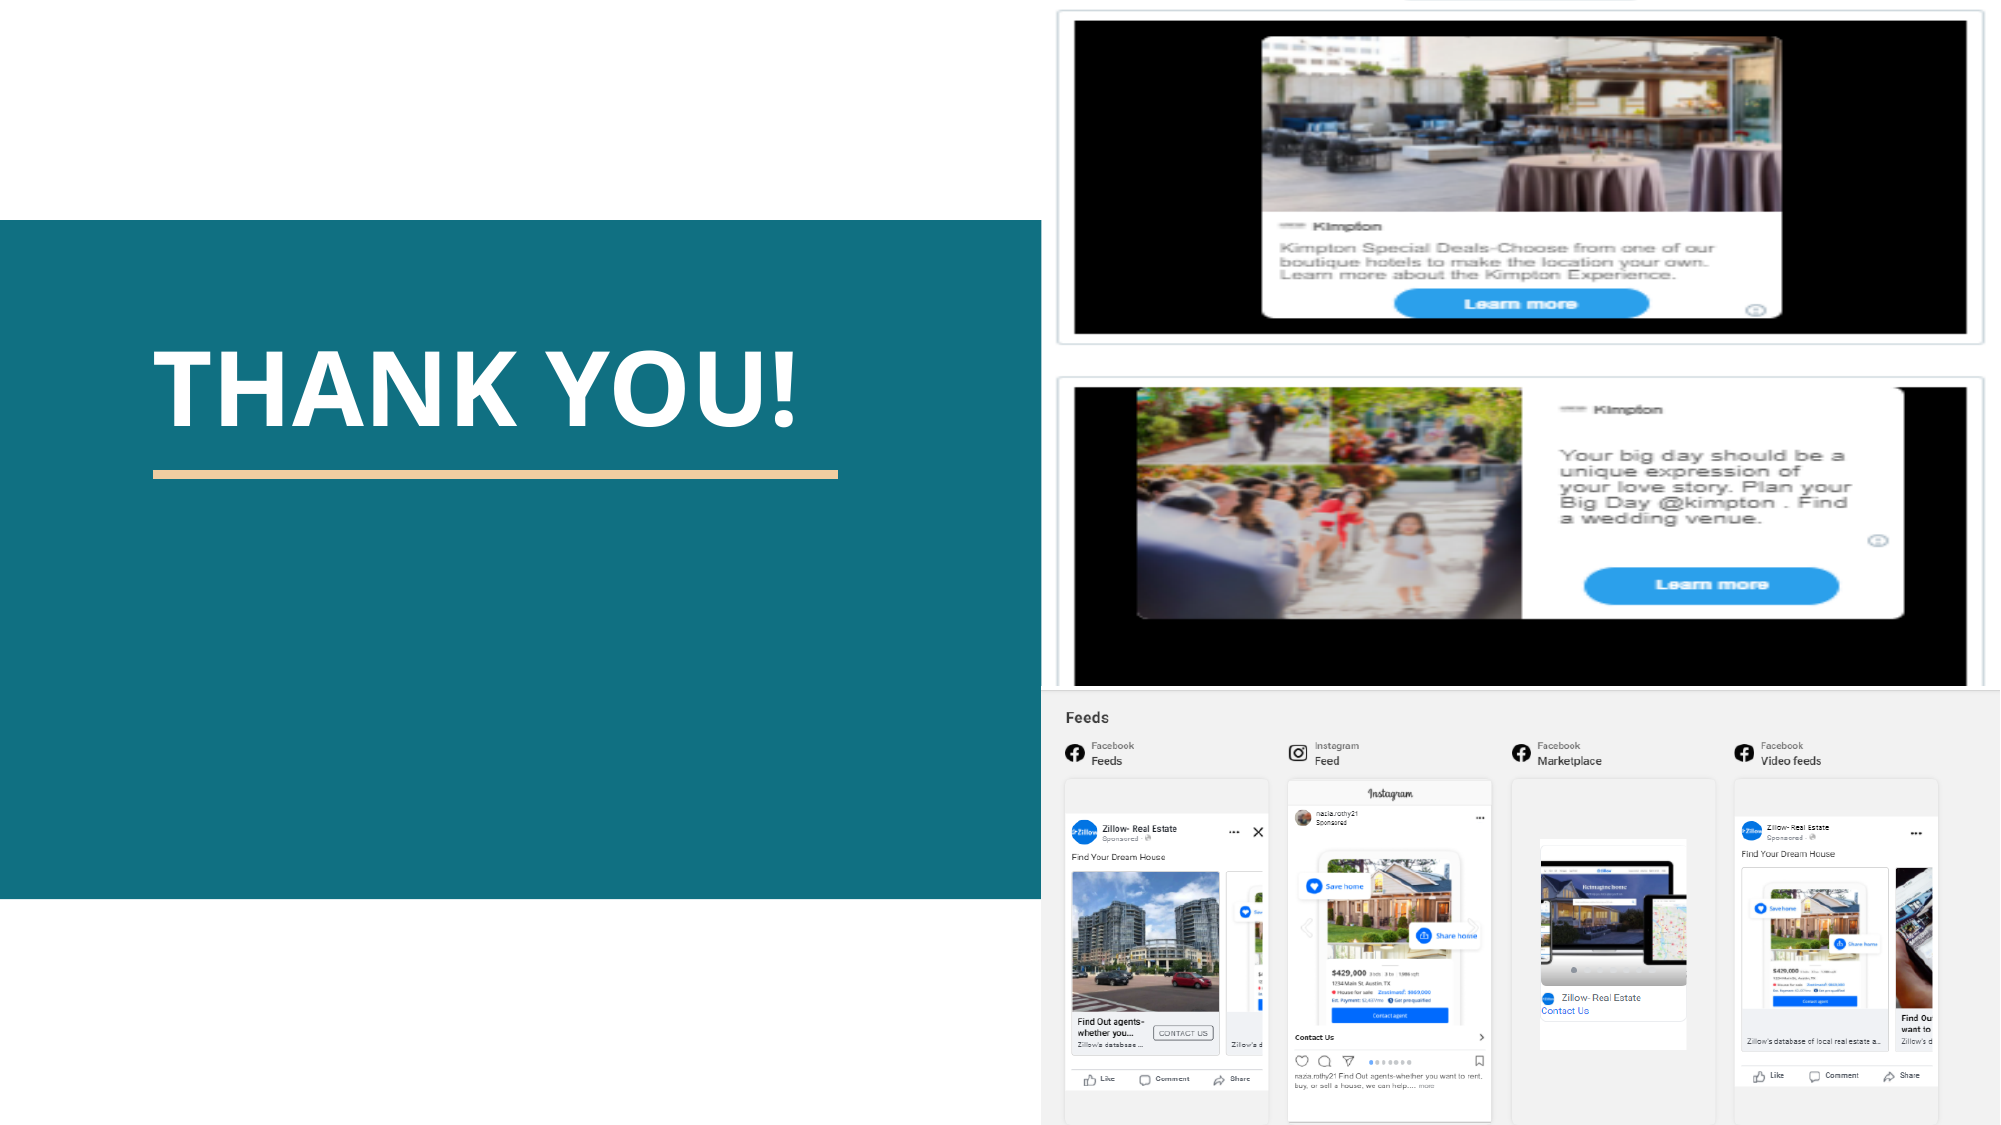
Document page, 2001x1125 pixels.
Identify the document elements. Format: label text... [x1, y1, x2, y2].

text_box [0, 220, 1042, 900]
picture [1041, 0, 2000, 1125]
title THANK YOU! [137, 279, 935, 497]
